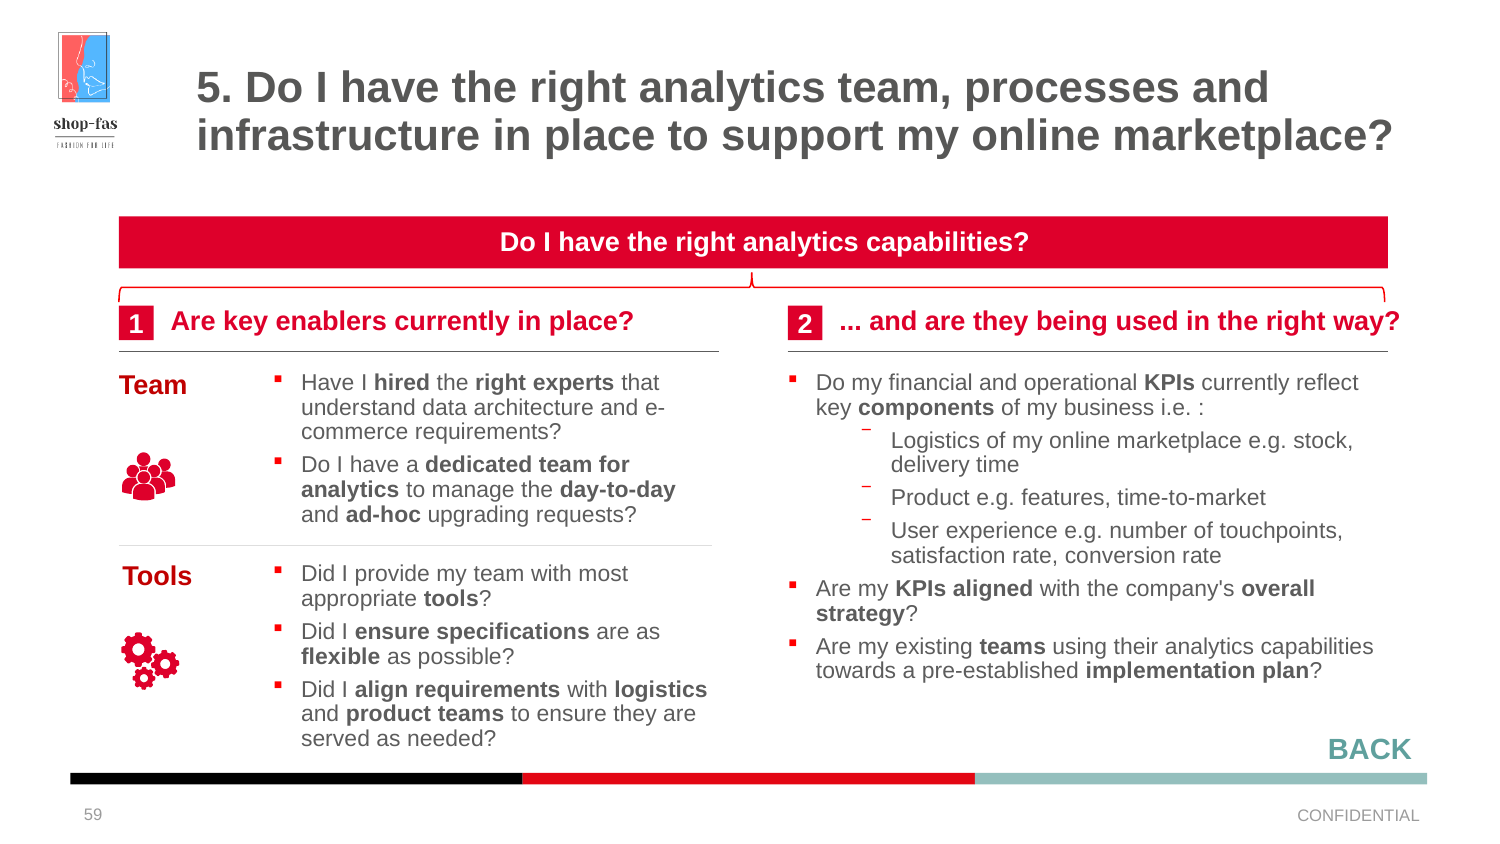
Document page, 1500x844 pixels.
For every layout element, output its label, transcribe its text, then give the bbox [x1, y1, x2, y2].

text_box Are key enablers currently in place? [170, 307, 771, 337]
title 5. Do I have the right analytics team, processes and infrastructure in place to support my online marketplace? [196, 64, 1411, 206]
text_box Team [118, 370, 272, 401]
text_box Have I hired the right experts that understand data architecture and e-commerce requirements? Do I have a dedicated team for analytics to manage the day-to-day and ad-hoc upgrading requests? [272, 370, 719, 528]
picture [0, 0, 166, 180]
text_box Tools [122, 562, 272, 592]
text_box [118, 272, 1386, 303]
text_box 2 [787, 305, 823, 341]
text_box Do I have the right analytics capabilities? [464, 227, 1065, 257]
text_box Do my financial and operational KPIs currently reflect key components of my business i.e. : Logistics of my online marketplace e.g. stock, delivery time Product e.g. features, time-to-market User experience e.g. number of touchpoints, satisfaction rate, conversion rate Are my KPIs aligned with the company's overall strategy? Are my existing teams using their analytics capabilities towards a pre-established implementation plan? [787, 370, 1385, 684]
text_box BACK [1313, 723, 1427, 773]
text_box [121, 632, 180, 691]
text_box [117, 214, 1390, 270]
slide_number 59 [69, 791, 419, 837]
text_box Did I provide my team with most appropriate tools? Did I ensure specifications are as flexible as possible? Did I align requirements with logistics and product teams to ensure they are served as needed? [272, 562, 719, 752]
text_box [121, 452, 176, 501]
text_box 1 [118, 305, 154, 341]
text_box ... and are they being used in the right way? [839, 307, 1440, 337]
